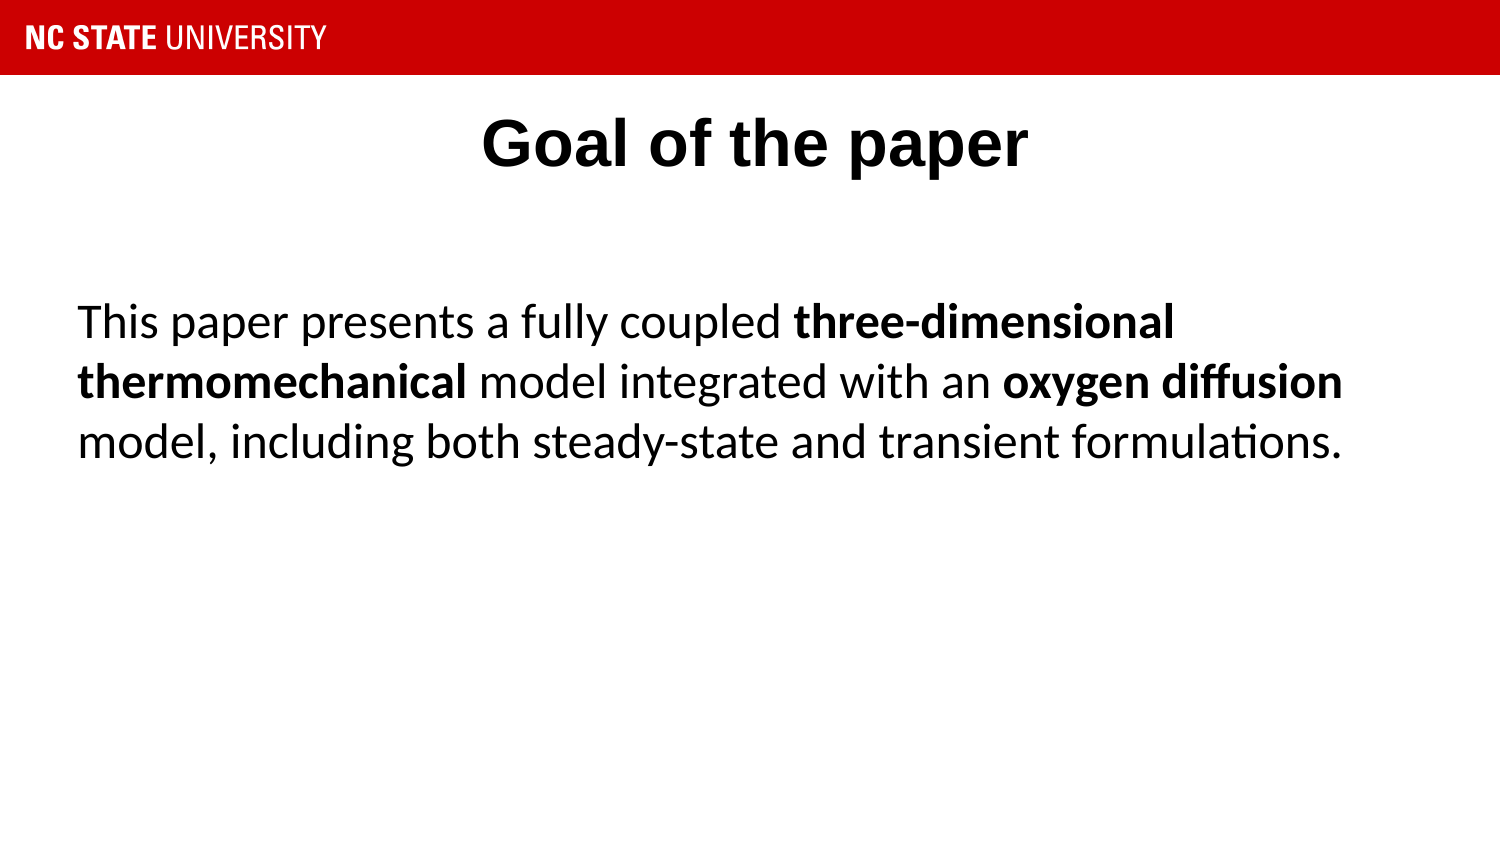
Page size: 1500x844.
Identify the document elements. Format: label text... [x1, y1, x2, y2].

title Goal of the paper [115, 103, 1397, 177]
picture [0, 0, 1500, 75]
text_box This paper presents a fully coupled three-dimensional thermomechanical model integrated with an oxygen diffusion model, including both steady-state and transient formulations. [62, 281, 1450, 477]
